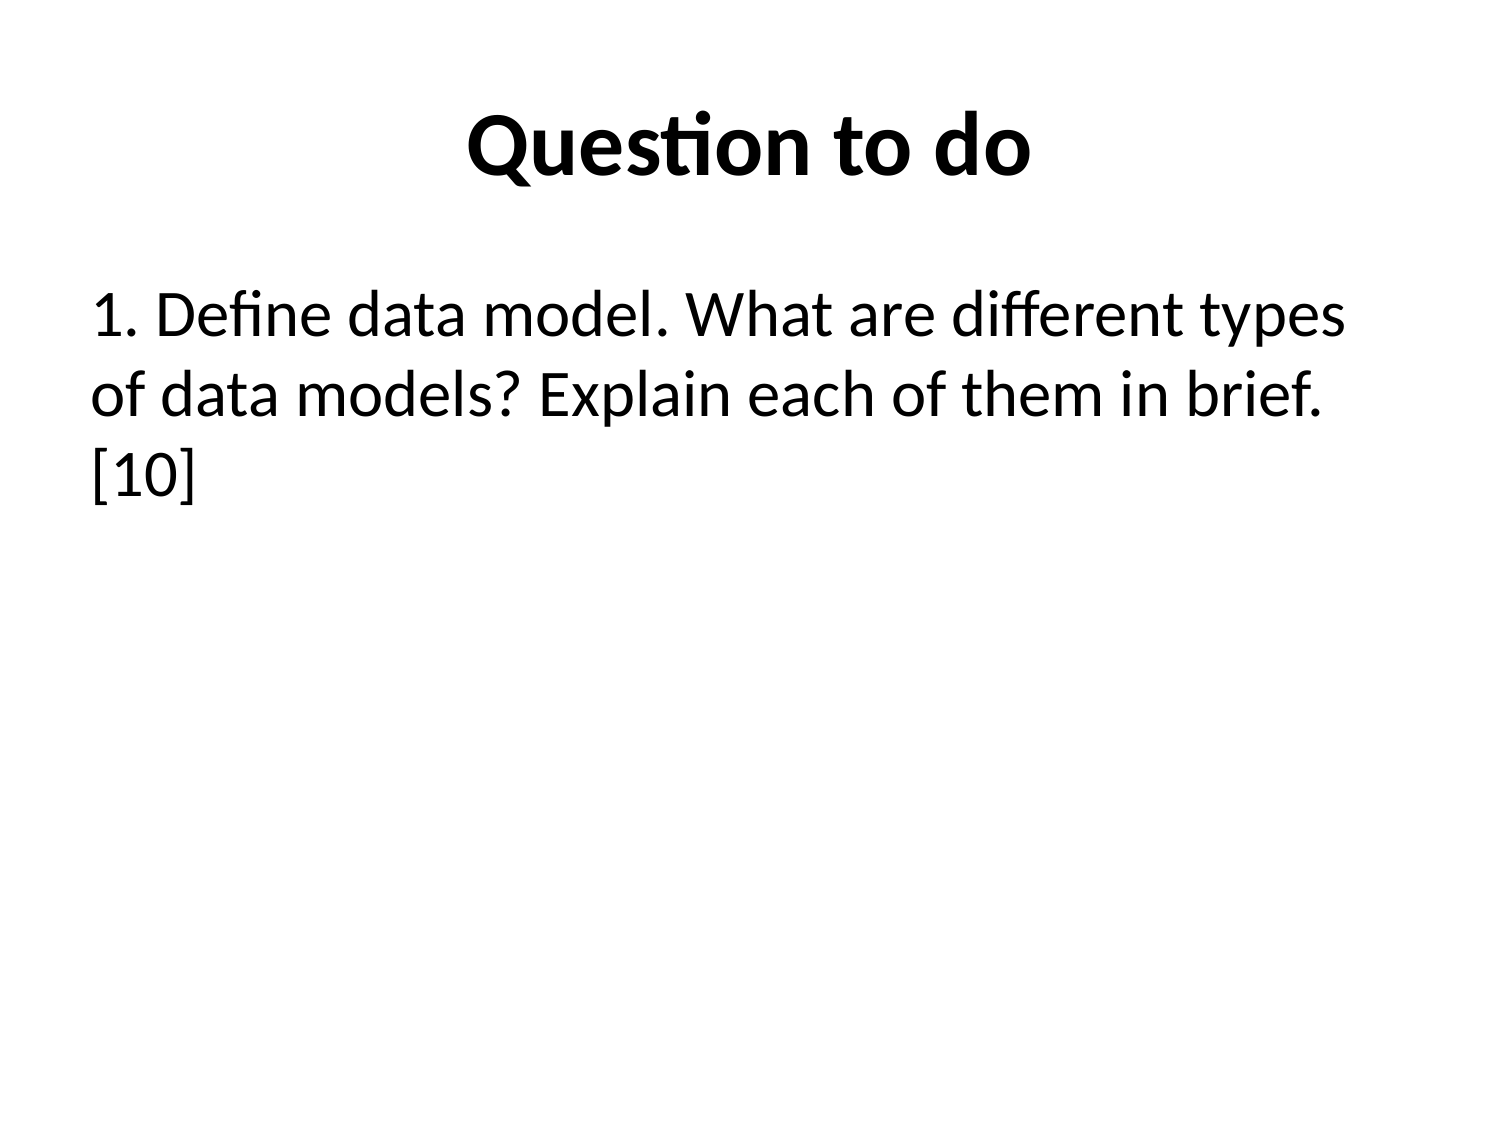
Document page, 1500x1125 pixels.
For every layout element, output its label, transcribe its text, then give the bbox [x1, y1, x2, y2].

title Question to do [75, 45, 1425, 233]
list 1. Define data model. What are different types of data models? Explain each of them in brief.[10] [75, 262, 1425, 1005]
